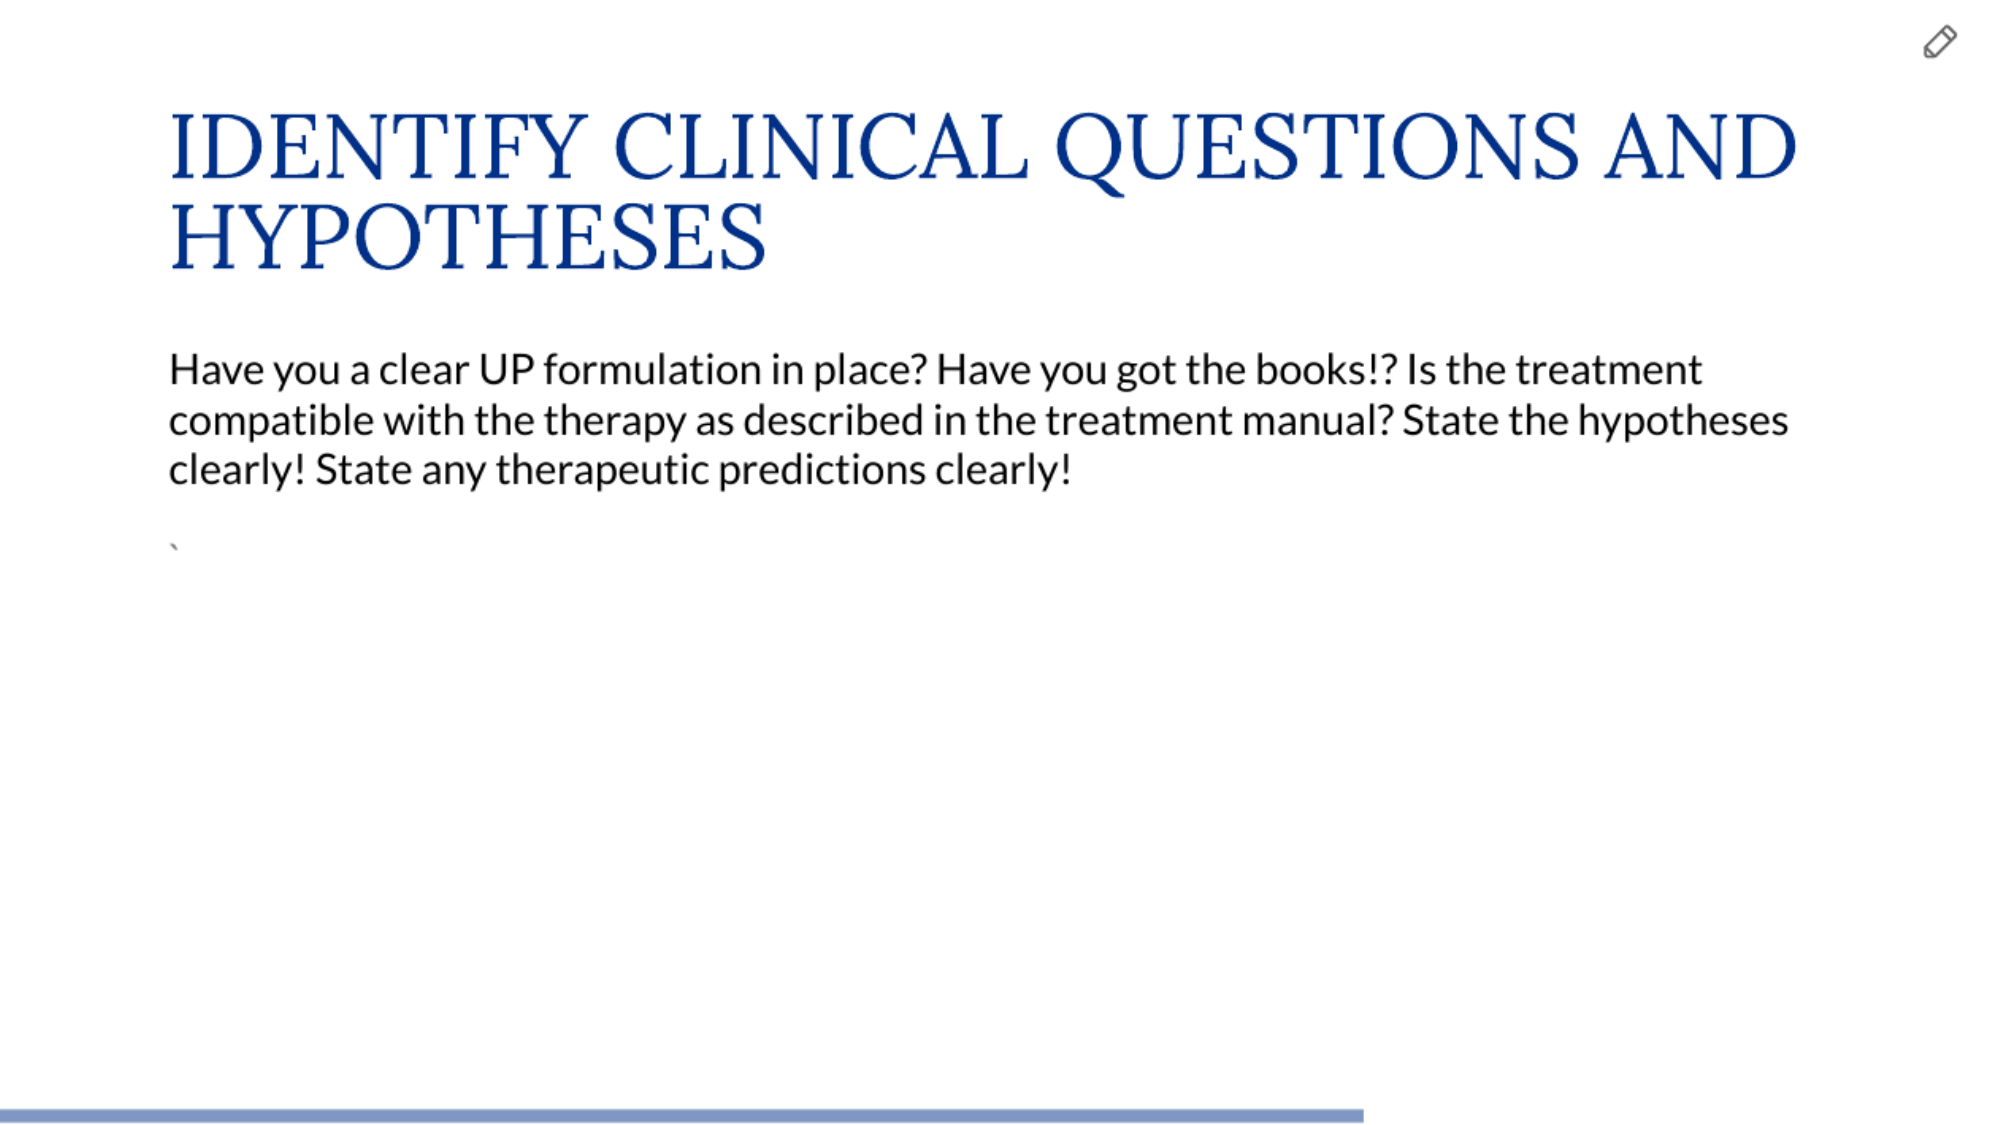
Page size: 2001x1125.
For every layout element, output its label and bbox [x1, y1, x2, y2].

list [0, 0, 2000, 1125]
